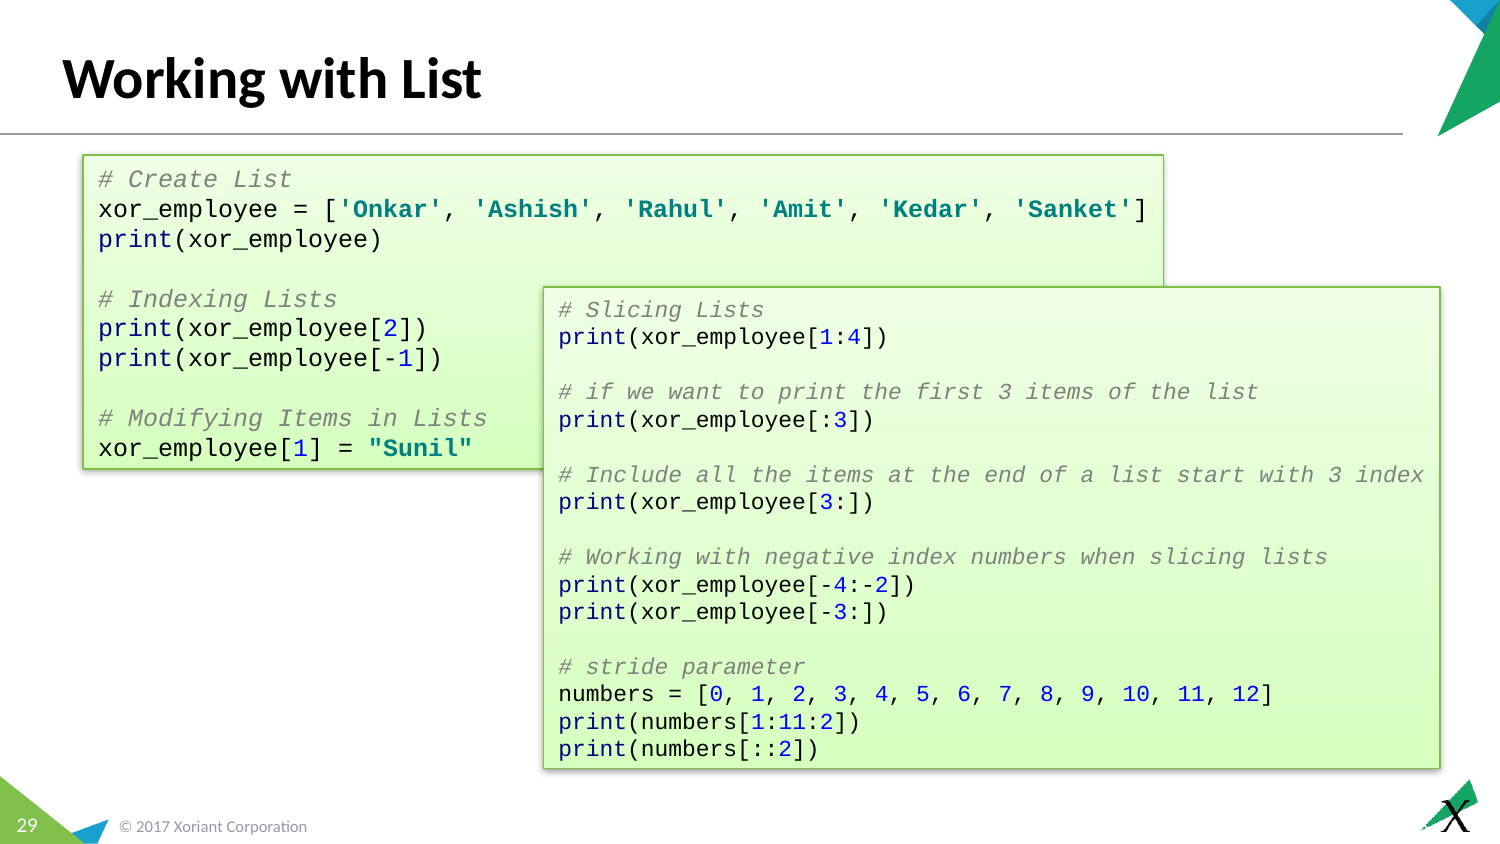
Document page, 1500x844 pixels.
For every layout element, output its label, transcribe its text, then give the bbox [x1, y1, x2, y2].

text_box # Create List xor_employee = ['Onkar', 'Ashish', 'Rahul', 'Amit', 'Kedar', 'Sanket'] print(xor_employee) # Indexing Lists print(xor_employee[2]) print(xor_employee[-1]) # Modifying Items in Lists xor_employee[1] = "Sunil" [82, 154, 1164, 470]
picture [1420, 779, 1478, 832]
text_box # Slicing Lists print(xor_employee[1:4]) # if we want to print the first 3 items of the list print(xor_employee[:3]) # Include all the items at the end of a list start with 3 index print(xor_employee[3:]) # Working with negative index numbers when slicing lists print(xor_employee[-4:-2]) print(xor_employee[-3:]) # stride parameter numbers = [0, 1, 2, 3, 4, 5, 6, 7, 8, 9, 10, 11, 12] print(numbers[1:11:2]) print(numbers[::2]) [543, 286, 1441, 769]
title Working with List [47, 9, 1398, 118]
